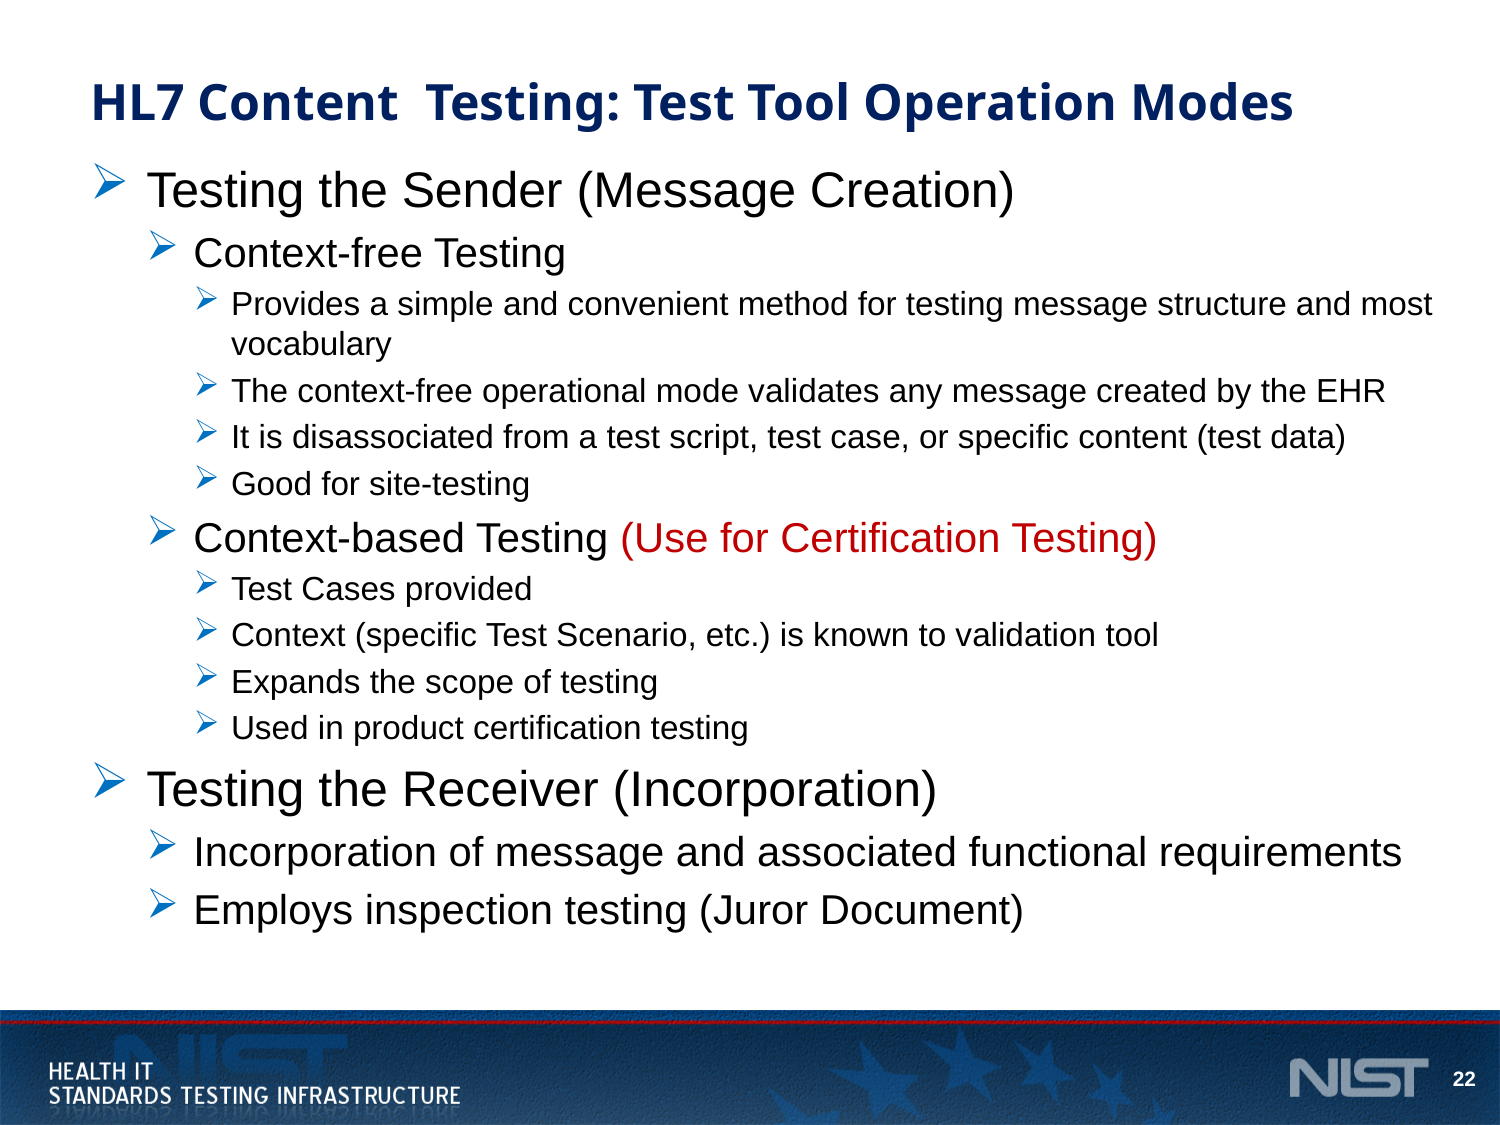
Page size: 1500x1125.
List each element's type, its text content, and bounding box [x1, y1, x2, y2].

picture [0, 1010, 1500, 1125]
list Testing the Sender (Message Creation) Context-free Testing Provides a simple and convenient method for testing message structure and most vocabulary The context-free operational mode validates any message created by the EHR It is disassociated from a test script, test case, or specific content (test data) Good for site-testing Context-based Testing (Use for Certification Testing) Test Cases provided Context (specific Test Scenario, etc.) is known to validation tool Expands the scope of testing Used in product certification testing Testing the Receiver (Incorporation) Incorporation of message and associated functional requirements Employs inspection testing (Juror Document) [74, 149, 1451, 988]
title HL7 Content Testing: Test Tool Operation Modes [74, 62, 1451, 138]
